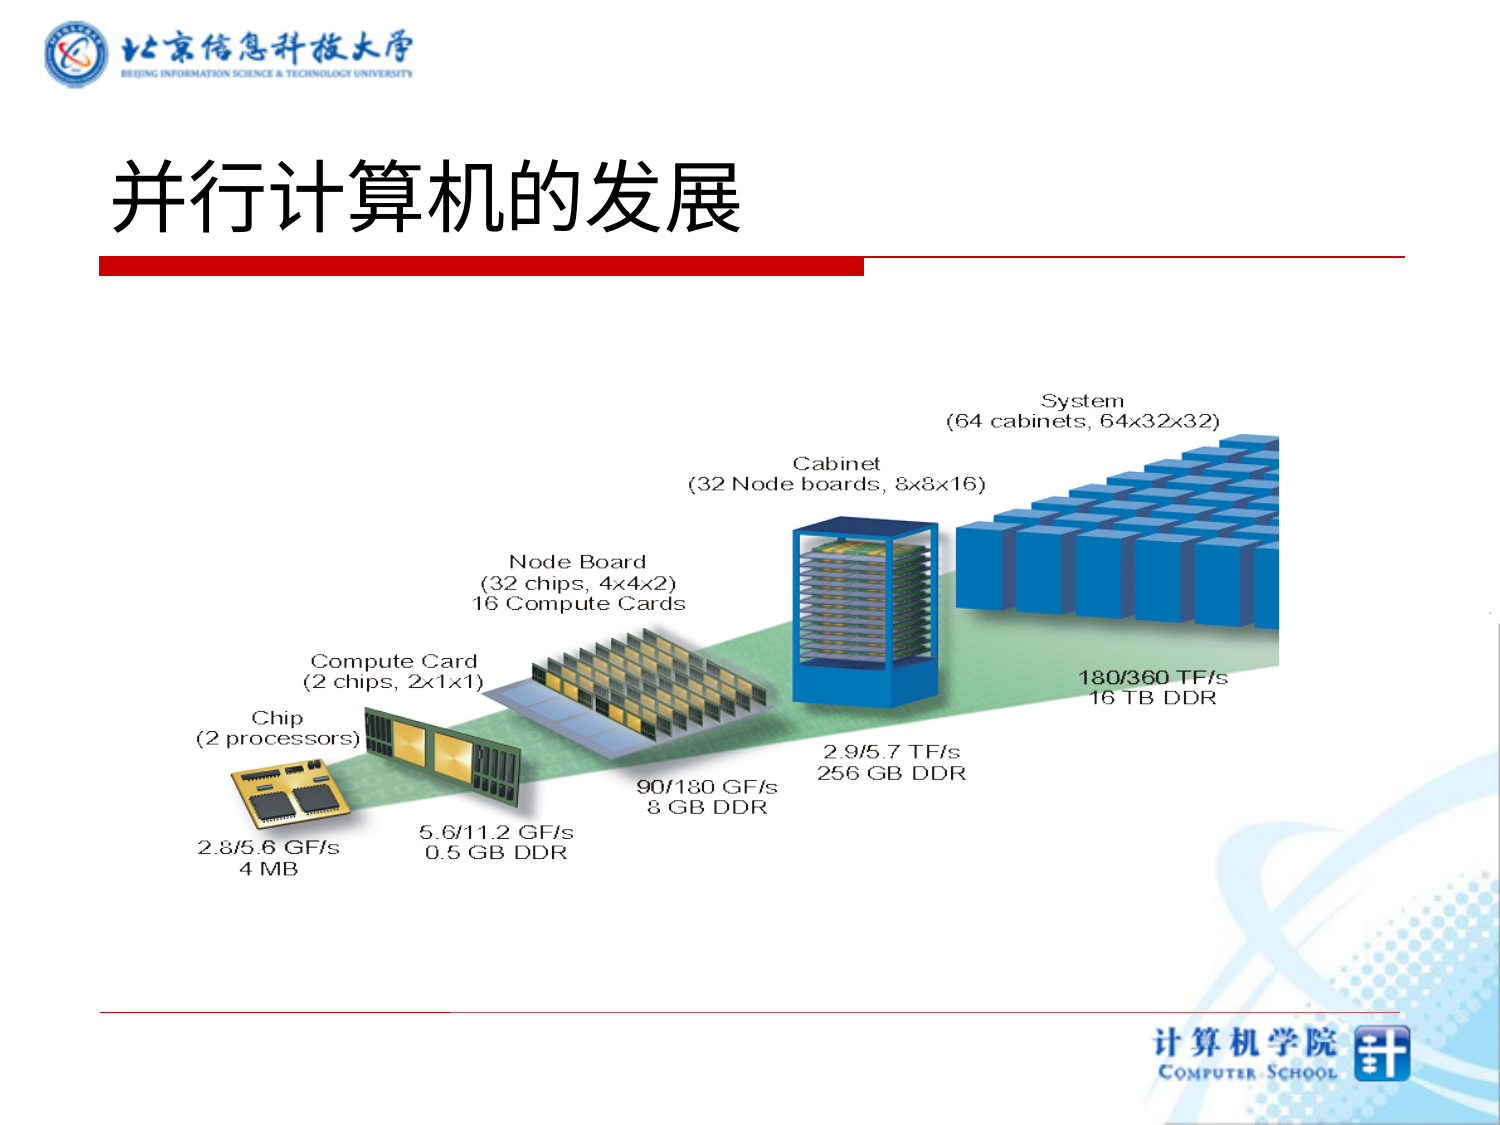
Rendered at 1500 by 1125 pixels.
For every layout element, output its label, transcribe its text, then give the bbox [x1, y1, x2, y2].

picture [0, 0, 1500, 1125]
title 并行计算机的发展 [93, 49, 1407, 250]
